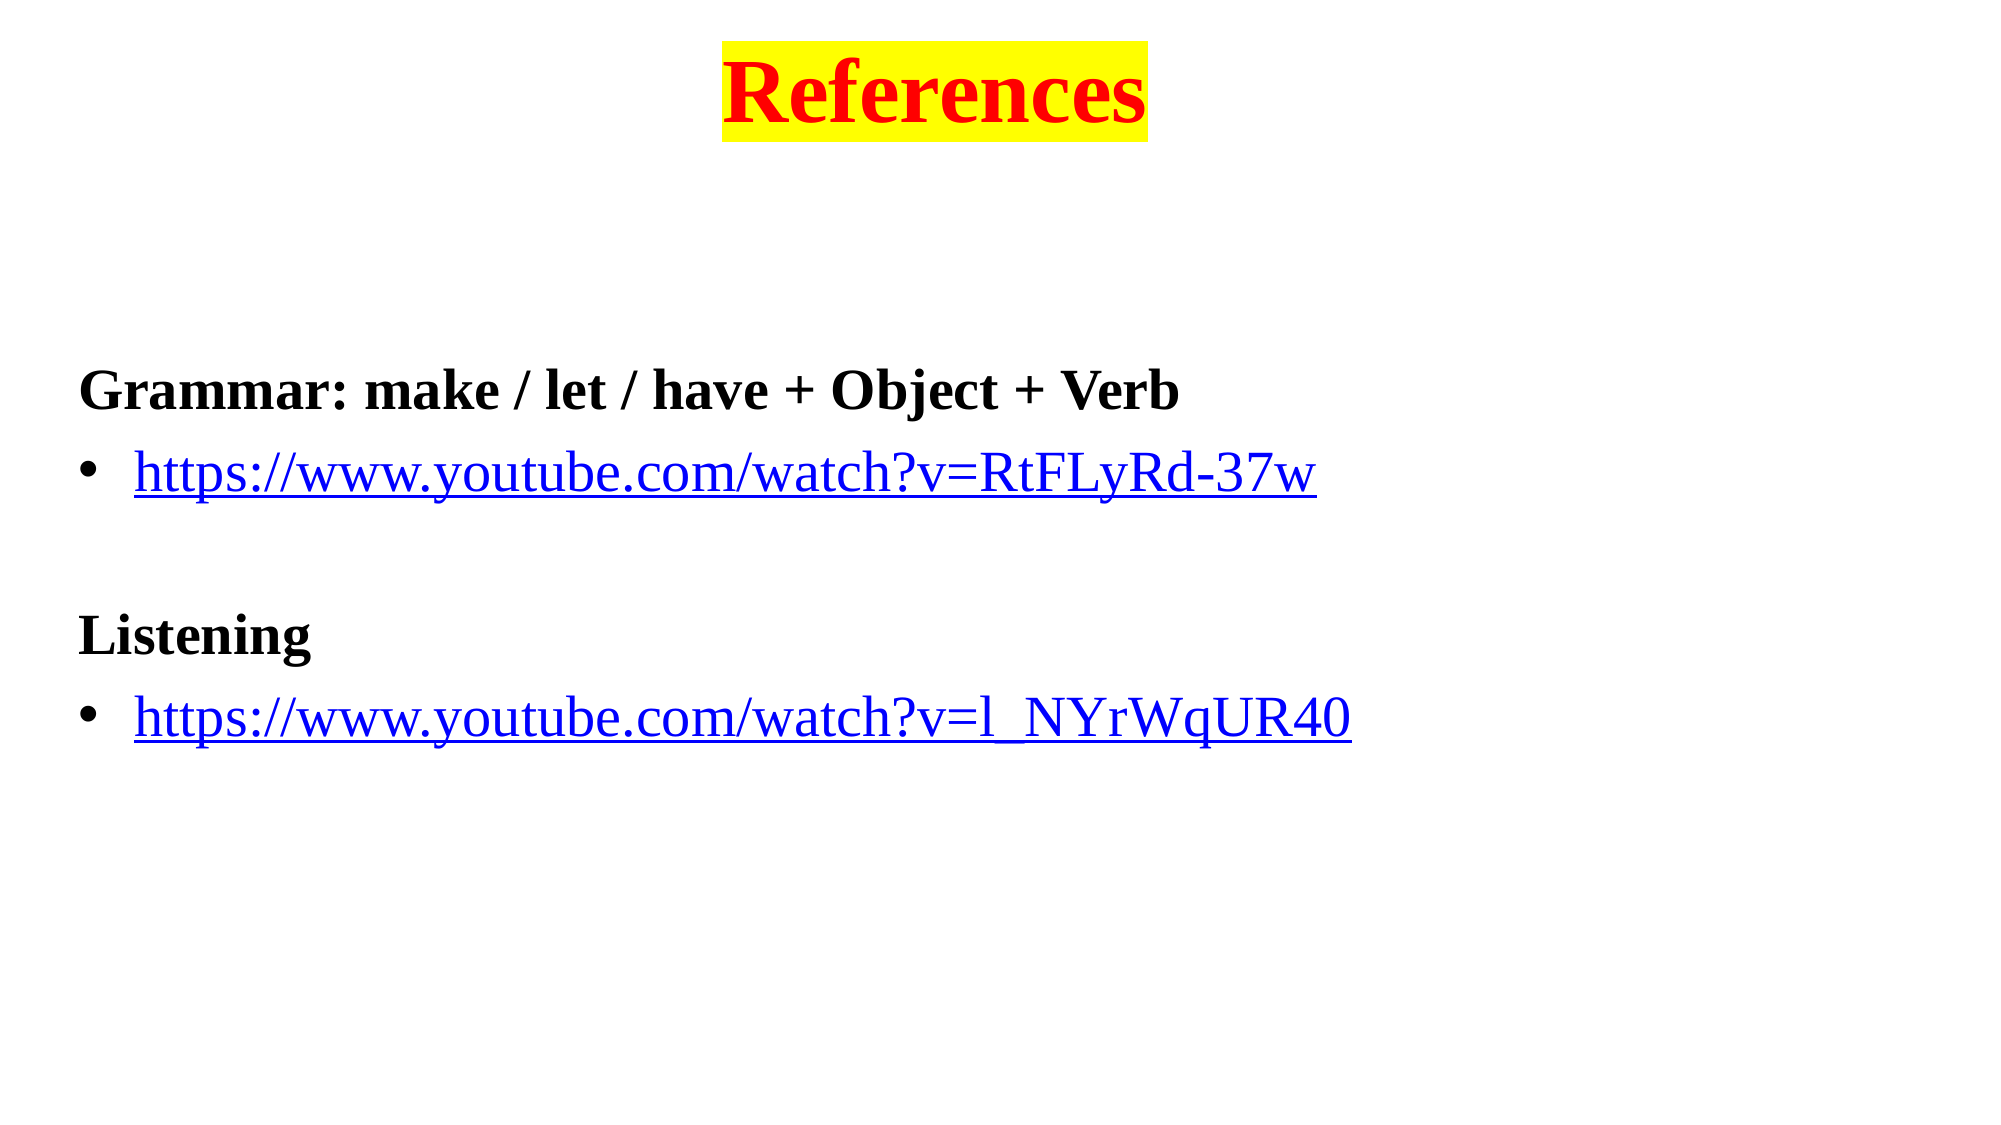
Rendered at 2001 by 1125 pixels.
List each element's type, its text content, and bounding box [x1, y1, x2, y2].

title References [594, 19, 1277, 153]
list Grammar: make / let / have + Object + Verb https://www.youtube.com/watch?v=RtFLyRd-37w Listening https://www.youtube.com/watch?v=l_NYrWqUR40 [63, 343, 1864, 878]
